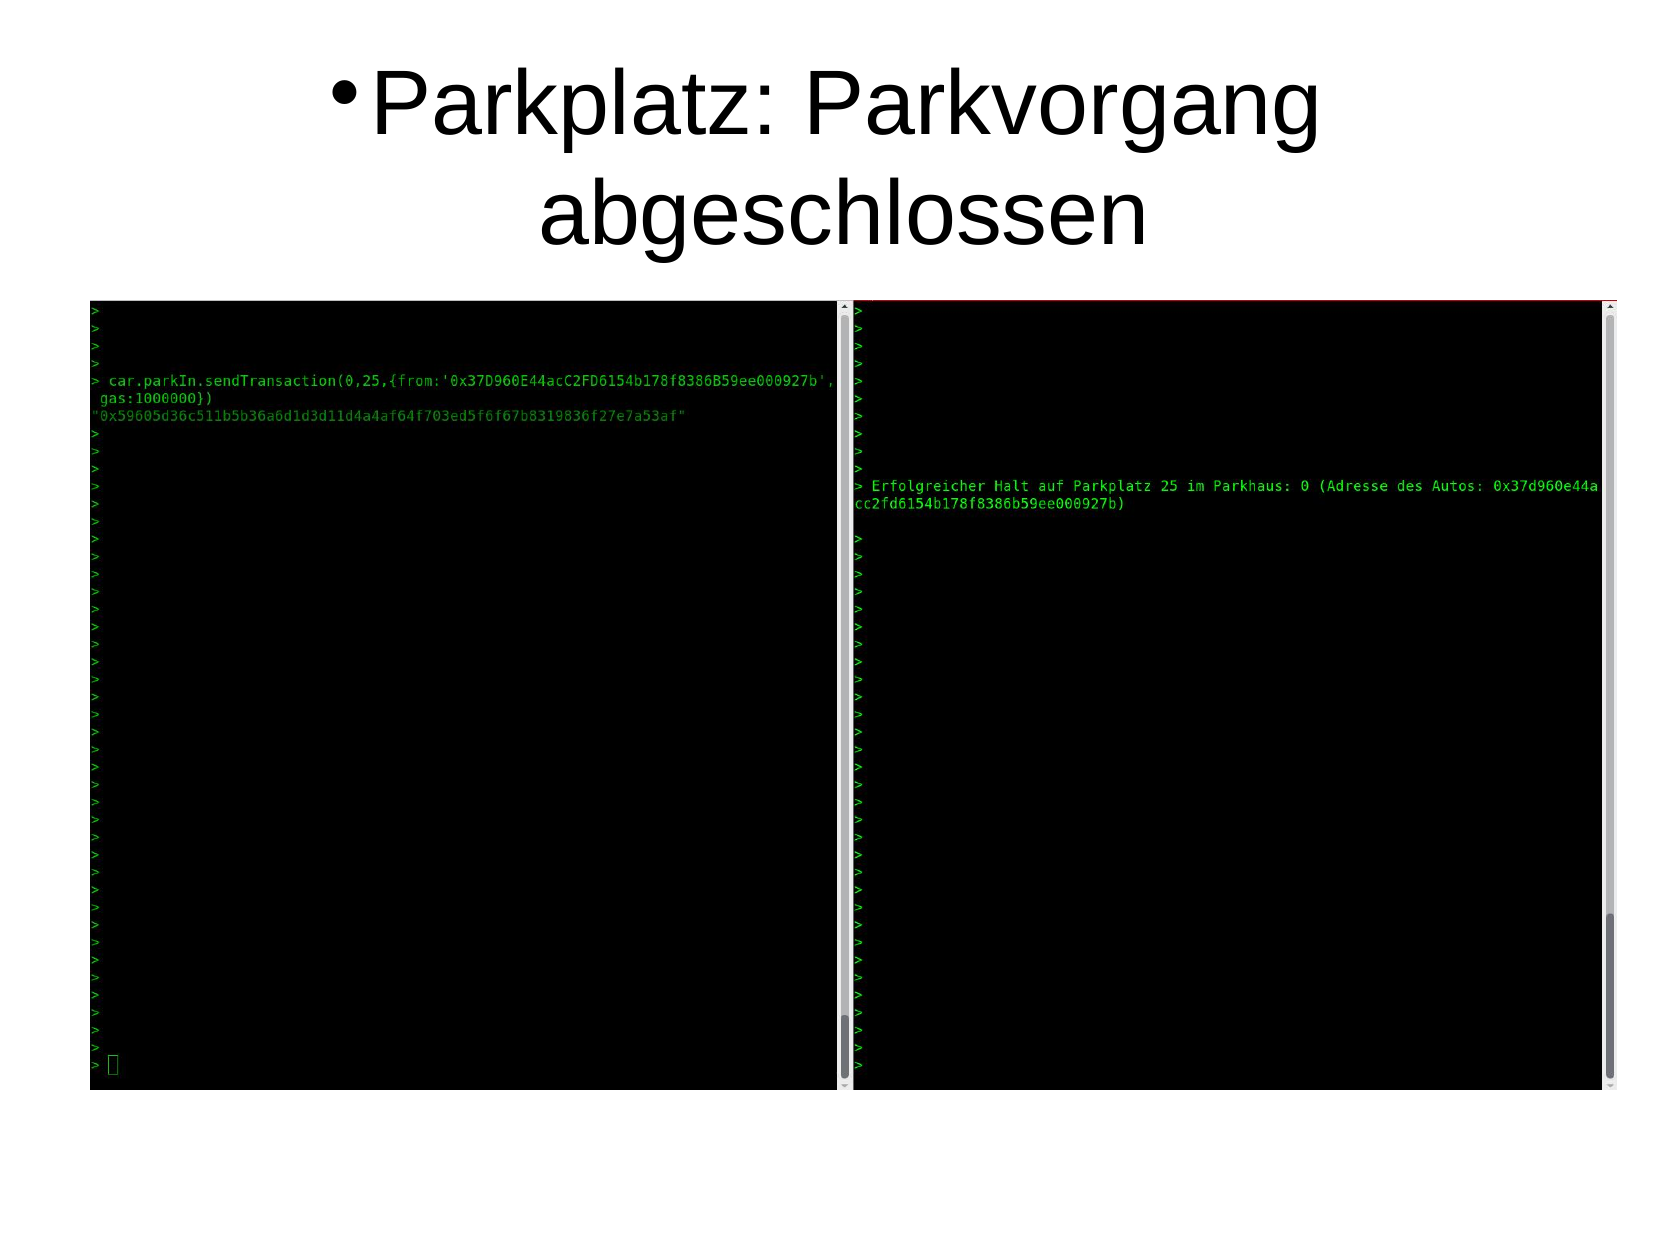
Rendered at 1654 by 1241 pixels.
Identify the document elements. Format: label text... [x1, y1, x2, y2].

text_box Parkplatz: Parkvorgang abgeschlossen [82, 49, 1571, 257]
picture [89, 299, 1617, 1090]
